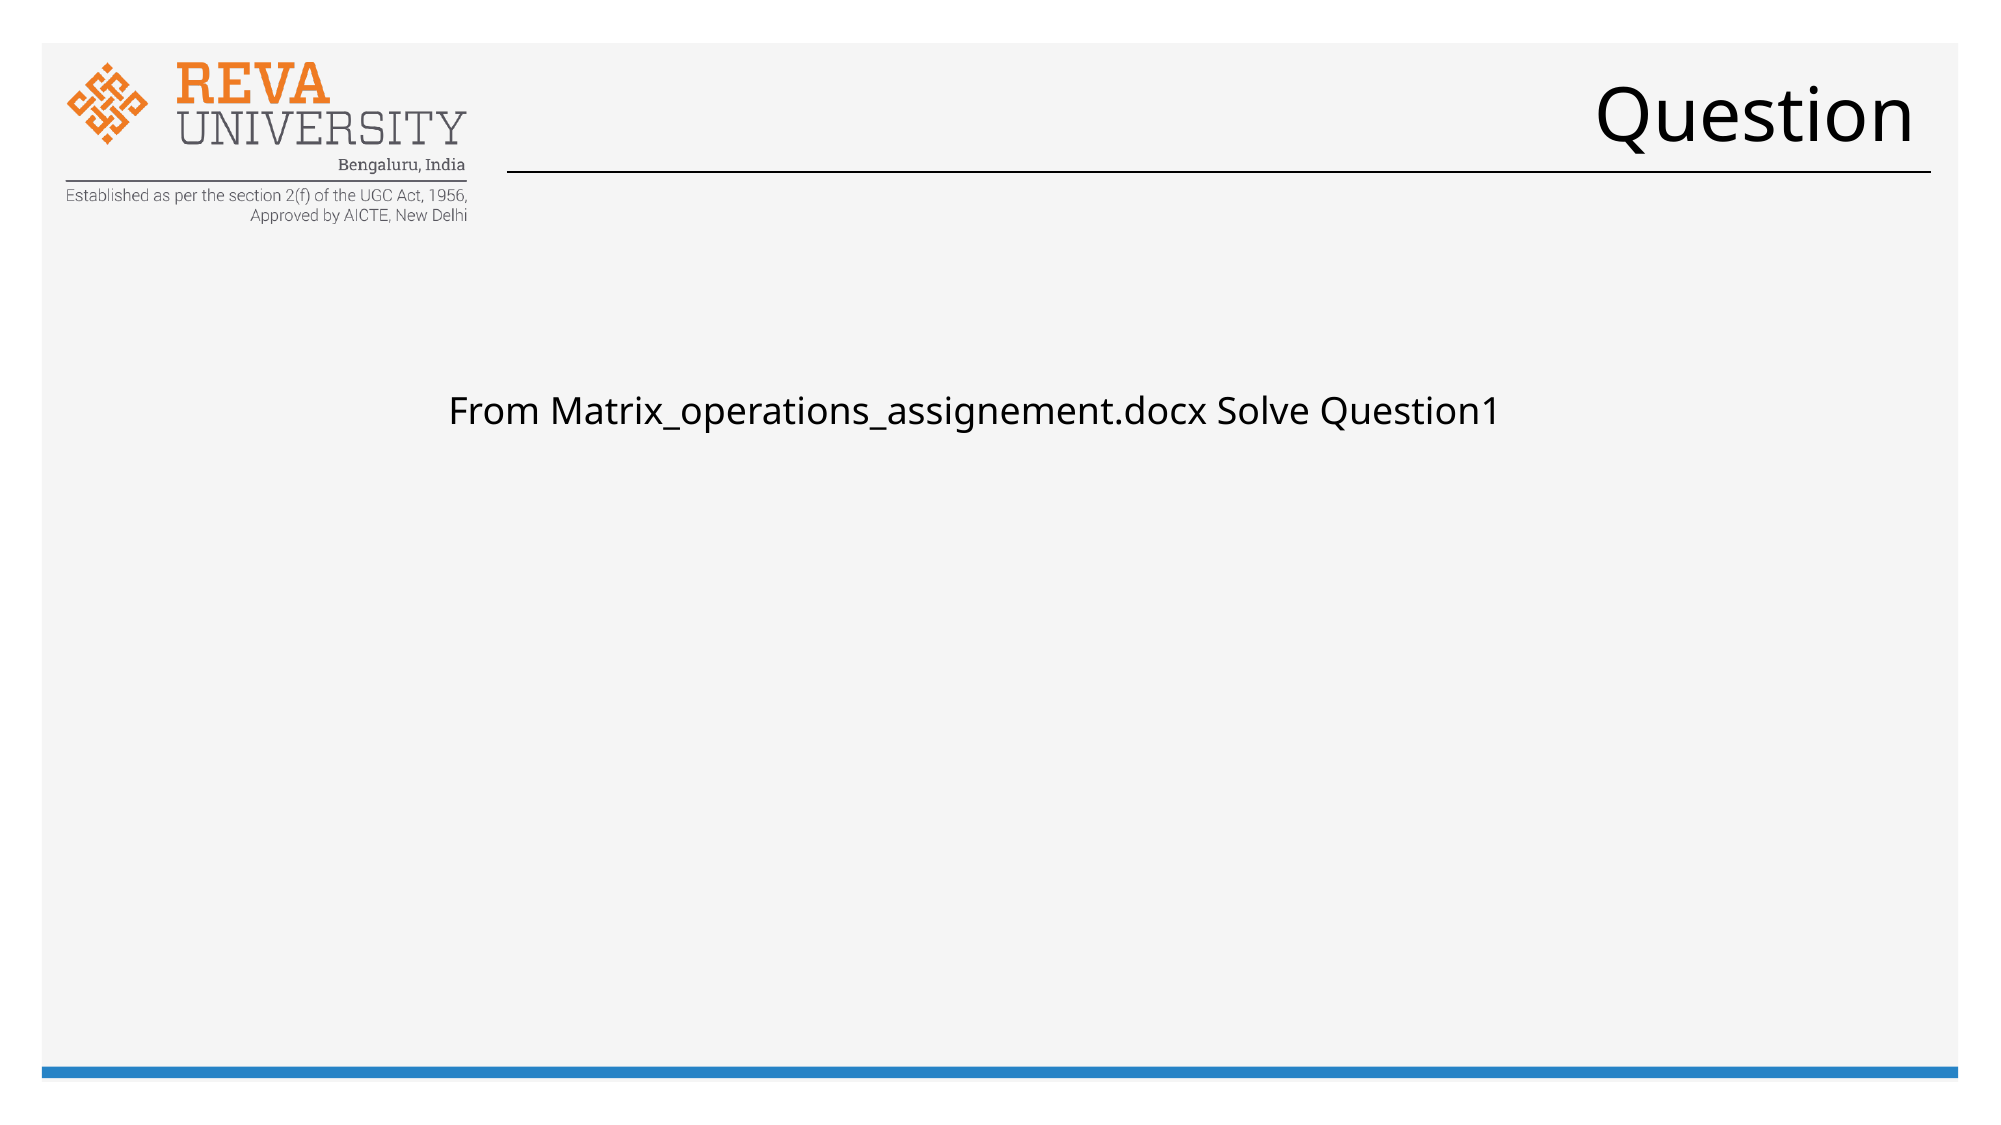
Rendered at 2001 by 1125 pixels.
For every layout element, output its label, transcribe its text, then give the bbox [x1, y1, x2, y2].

title Question [555, 62, 1931, 173]
picture [65, 62, 467, 224]
text_box From Matrix_operations_assignement.docx Solve Question1 [433, 379, 1519, 440]
